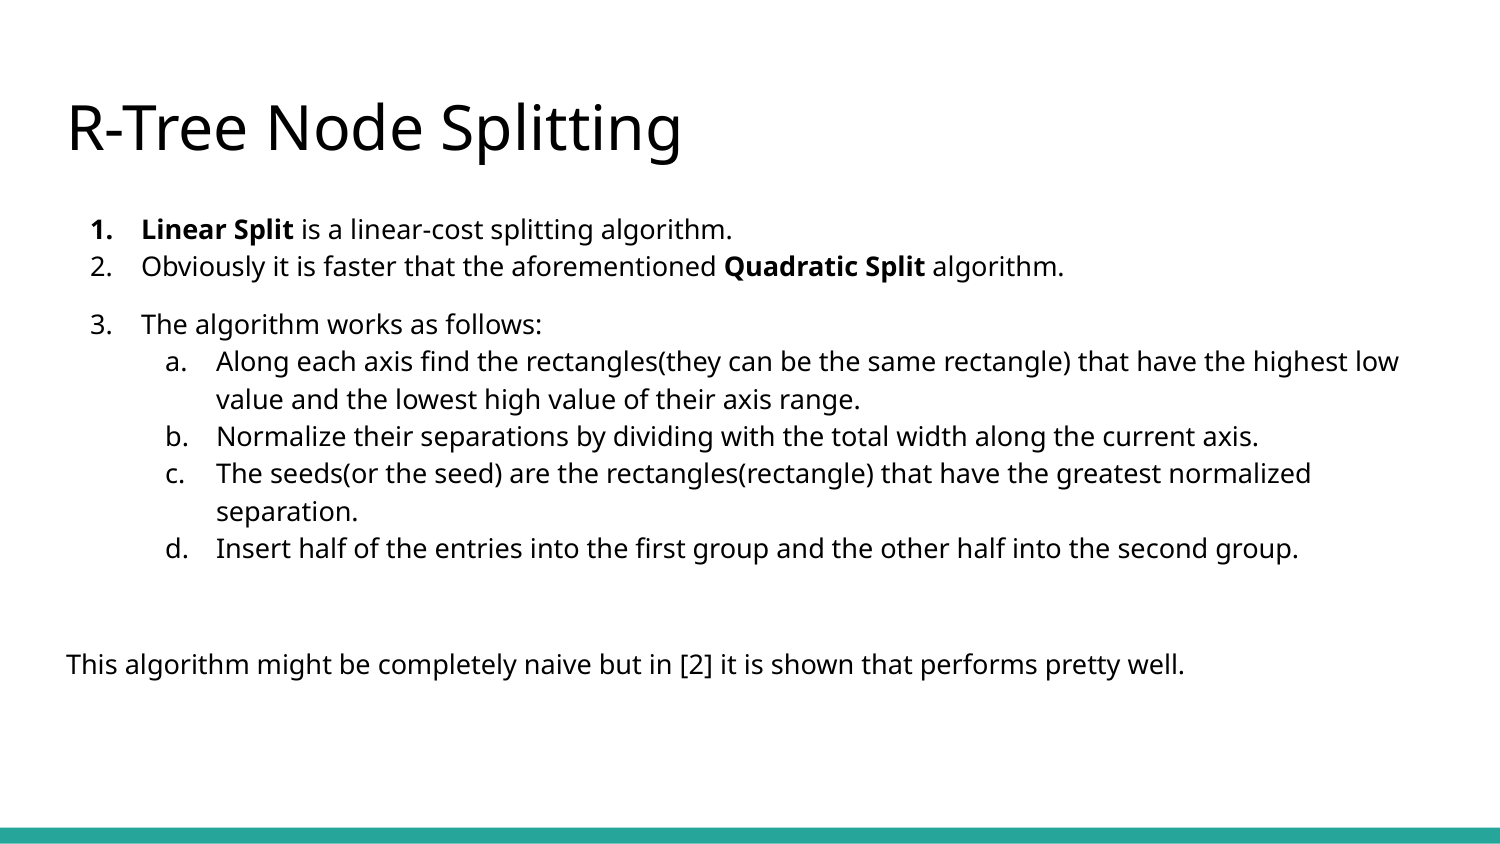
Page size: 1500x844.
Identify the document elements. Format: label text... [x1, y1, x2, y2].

title R-Tree Node Splitting [51, 72, 1449, 174]
list Linear Split is a linear-cost splitting algorithm. Obviously it is faster that the aforementioned Quadratic Split algorithm. The algorithm works as follows: Along each axis find the rectangles(they can be the same rectangle) that have the highest low value and the lowest high value of their axis range. Normalize their separations by dividing with the total width along the current axis. The seeds(or the seed) are the rectangles(rectangle) that have the greatest normalized separation. Insert half of the entries into the first group and the other half into the second group. This algorithm might be completely naive but in [2] it is shown that performs pretty well. [51, 192, 1449, 750]
